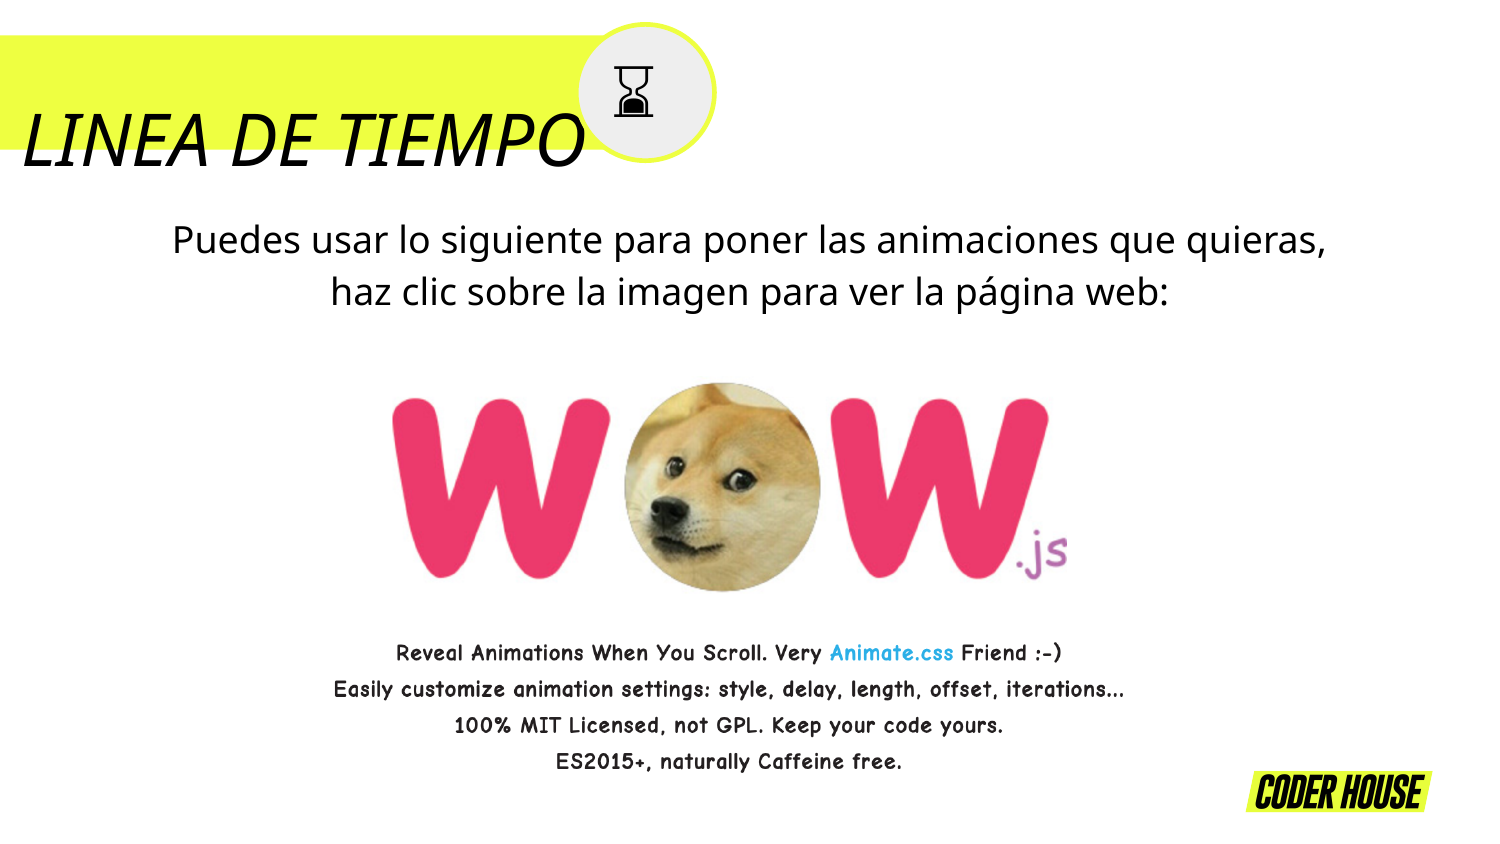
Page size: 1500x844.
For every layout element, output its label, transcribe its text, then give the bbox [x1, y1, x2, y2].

text_box ⌛ [576, 24, 715, 161]
text_box LINEA DE TIEMPO [0, 35, 606, 150]
text_box Puedes usar lo siguiente para poner las animaciones que quieras, haz clic sobre la imagen para ver la página web: [120, 193, 1379, 277]
picture [1241, 764, 1437, 819]
picture [306, 363, 1194, 805]
